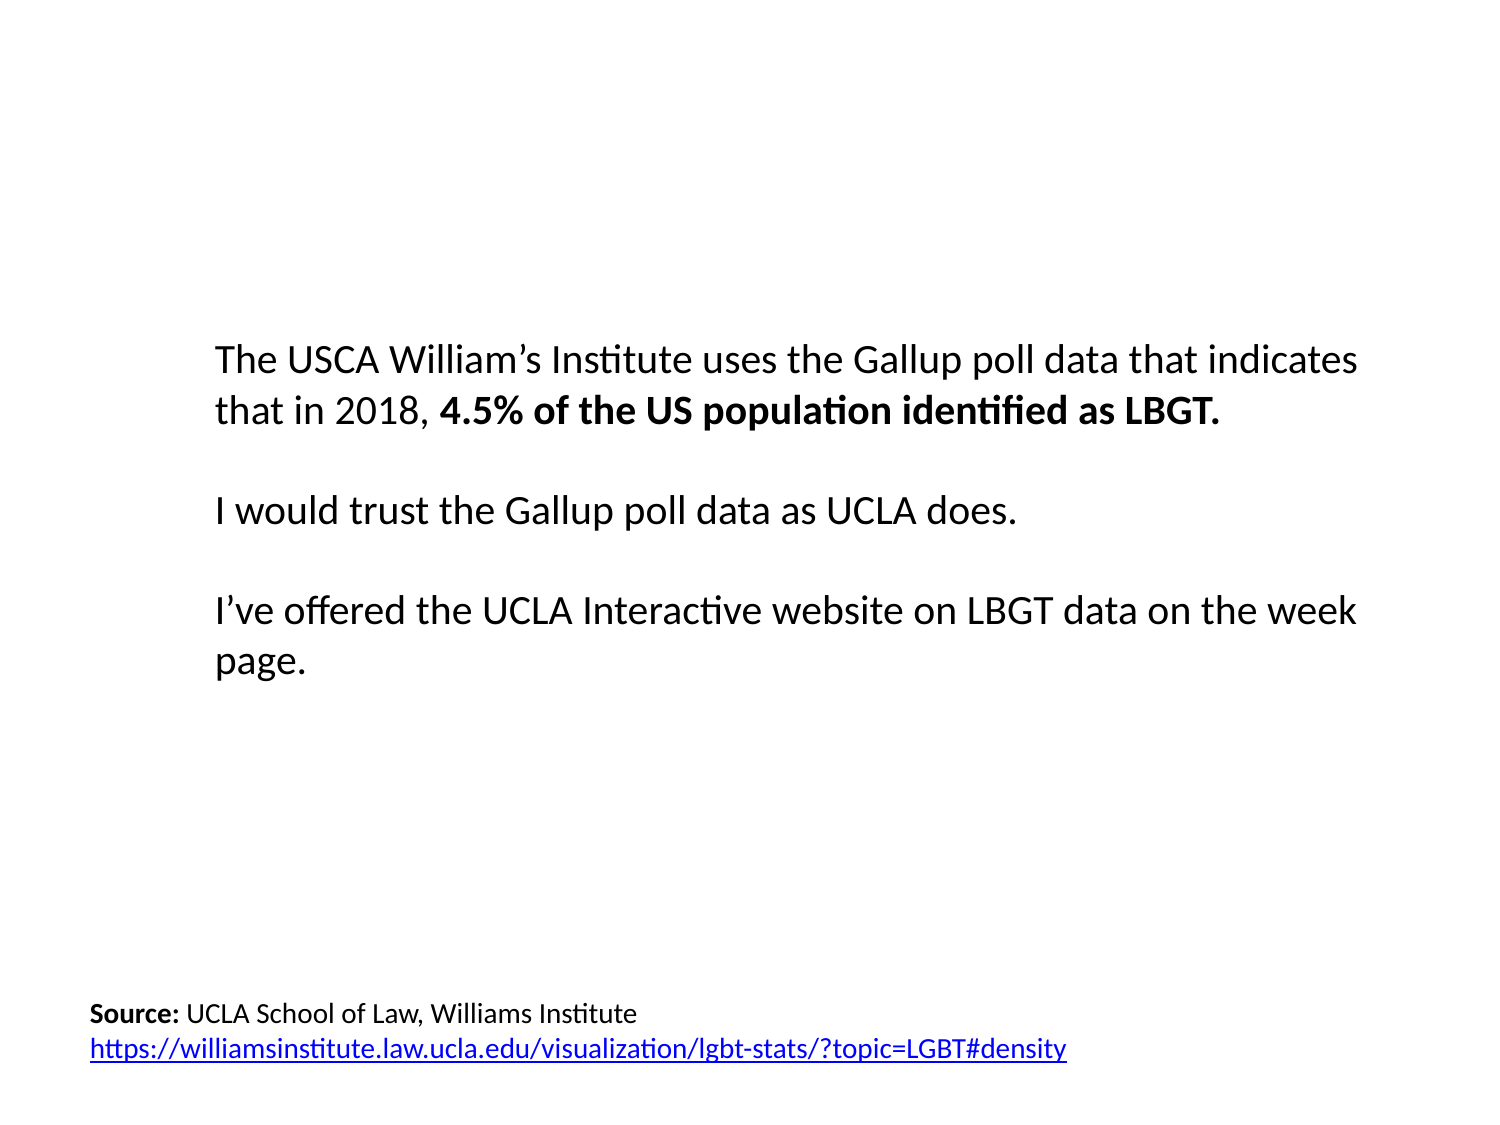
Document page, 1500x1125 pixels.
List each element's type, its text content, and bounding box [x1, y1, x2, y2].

text_box Source: UCLA School of Law, Williams Institute https://williamsinstitute.law.ucla.edu/visualization/lgbt-stats/?topic=LGBT#density [74, 987, 1363, 1073]
text_box The USCA William’s Institute uses the Gallup poll data that indicates that in 2018, 4.5% of the US population identified as LBGT. I would trust the Gallup poll data as UCLA does. I’ve offered the UCLA Interactive website on LBGT data on the week page. [200, 324, 1375, 690]
